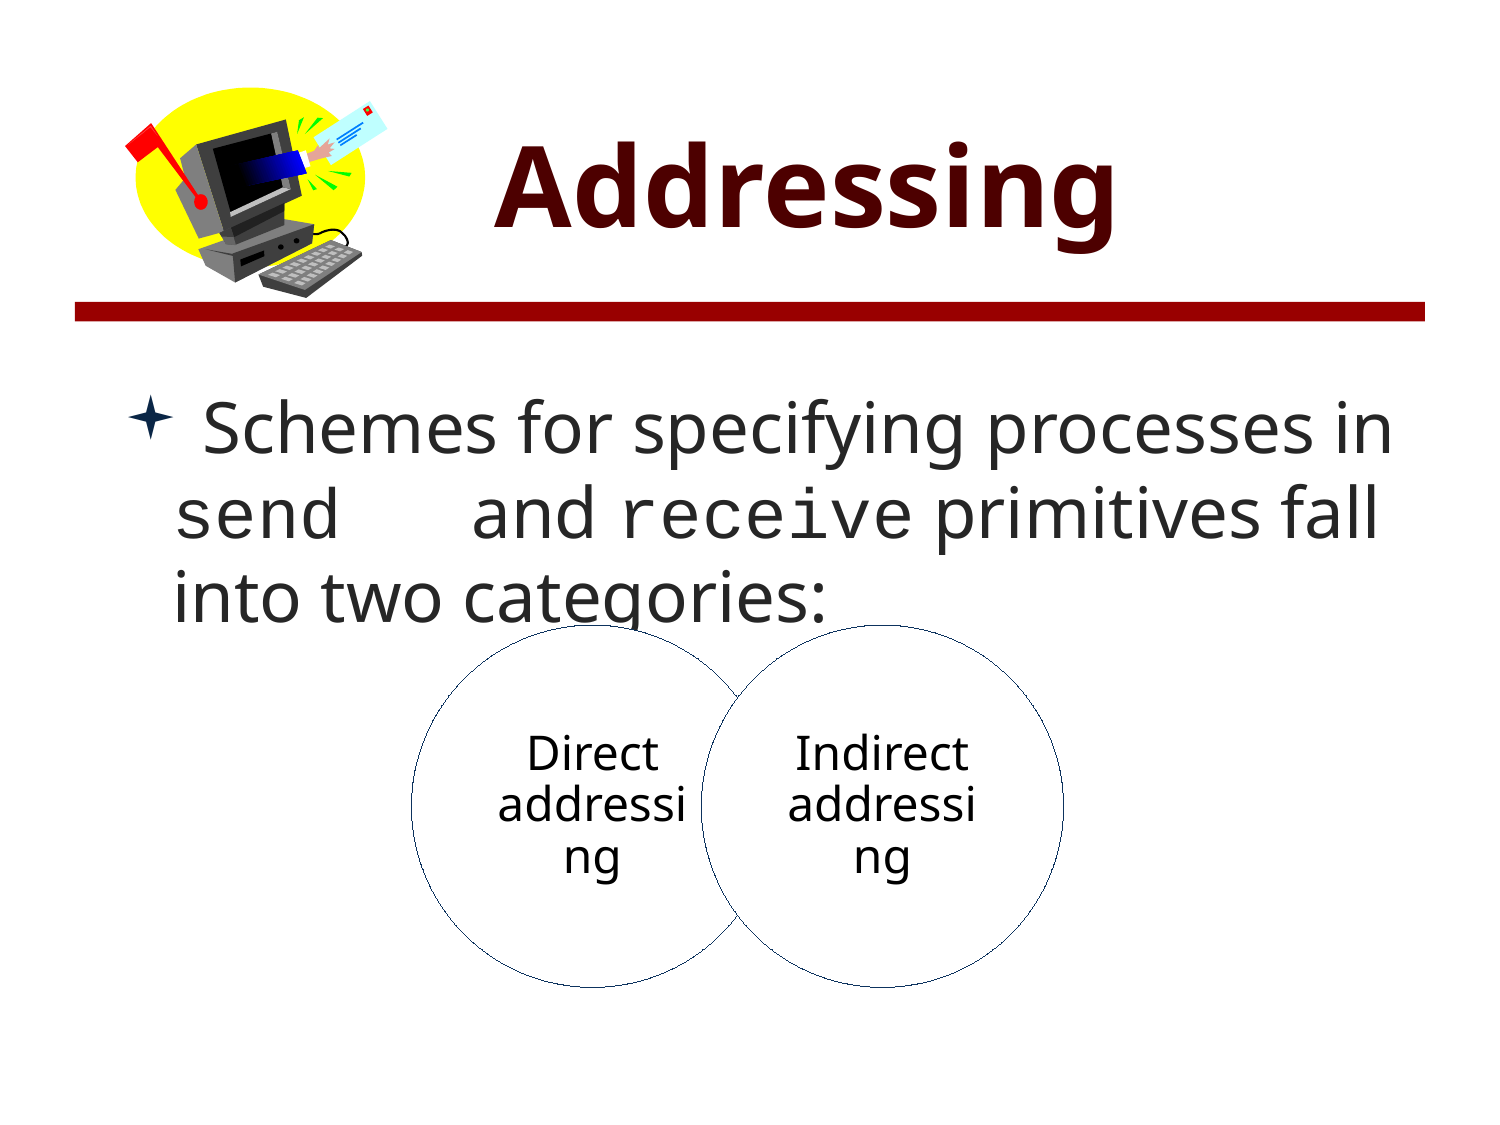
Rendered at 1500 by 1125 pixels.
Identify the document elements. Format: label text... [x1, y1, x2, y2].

title Addressing [108, 74, 1392, 250]
list Schemes for specifying processes in send and receive primitives fall into two categories: [62, 375, 1500, 675]
picture [124, 86, 389, 299]
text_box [74, 624, 1401, 989]
